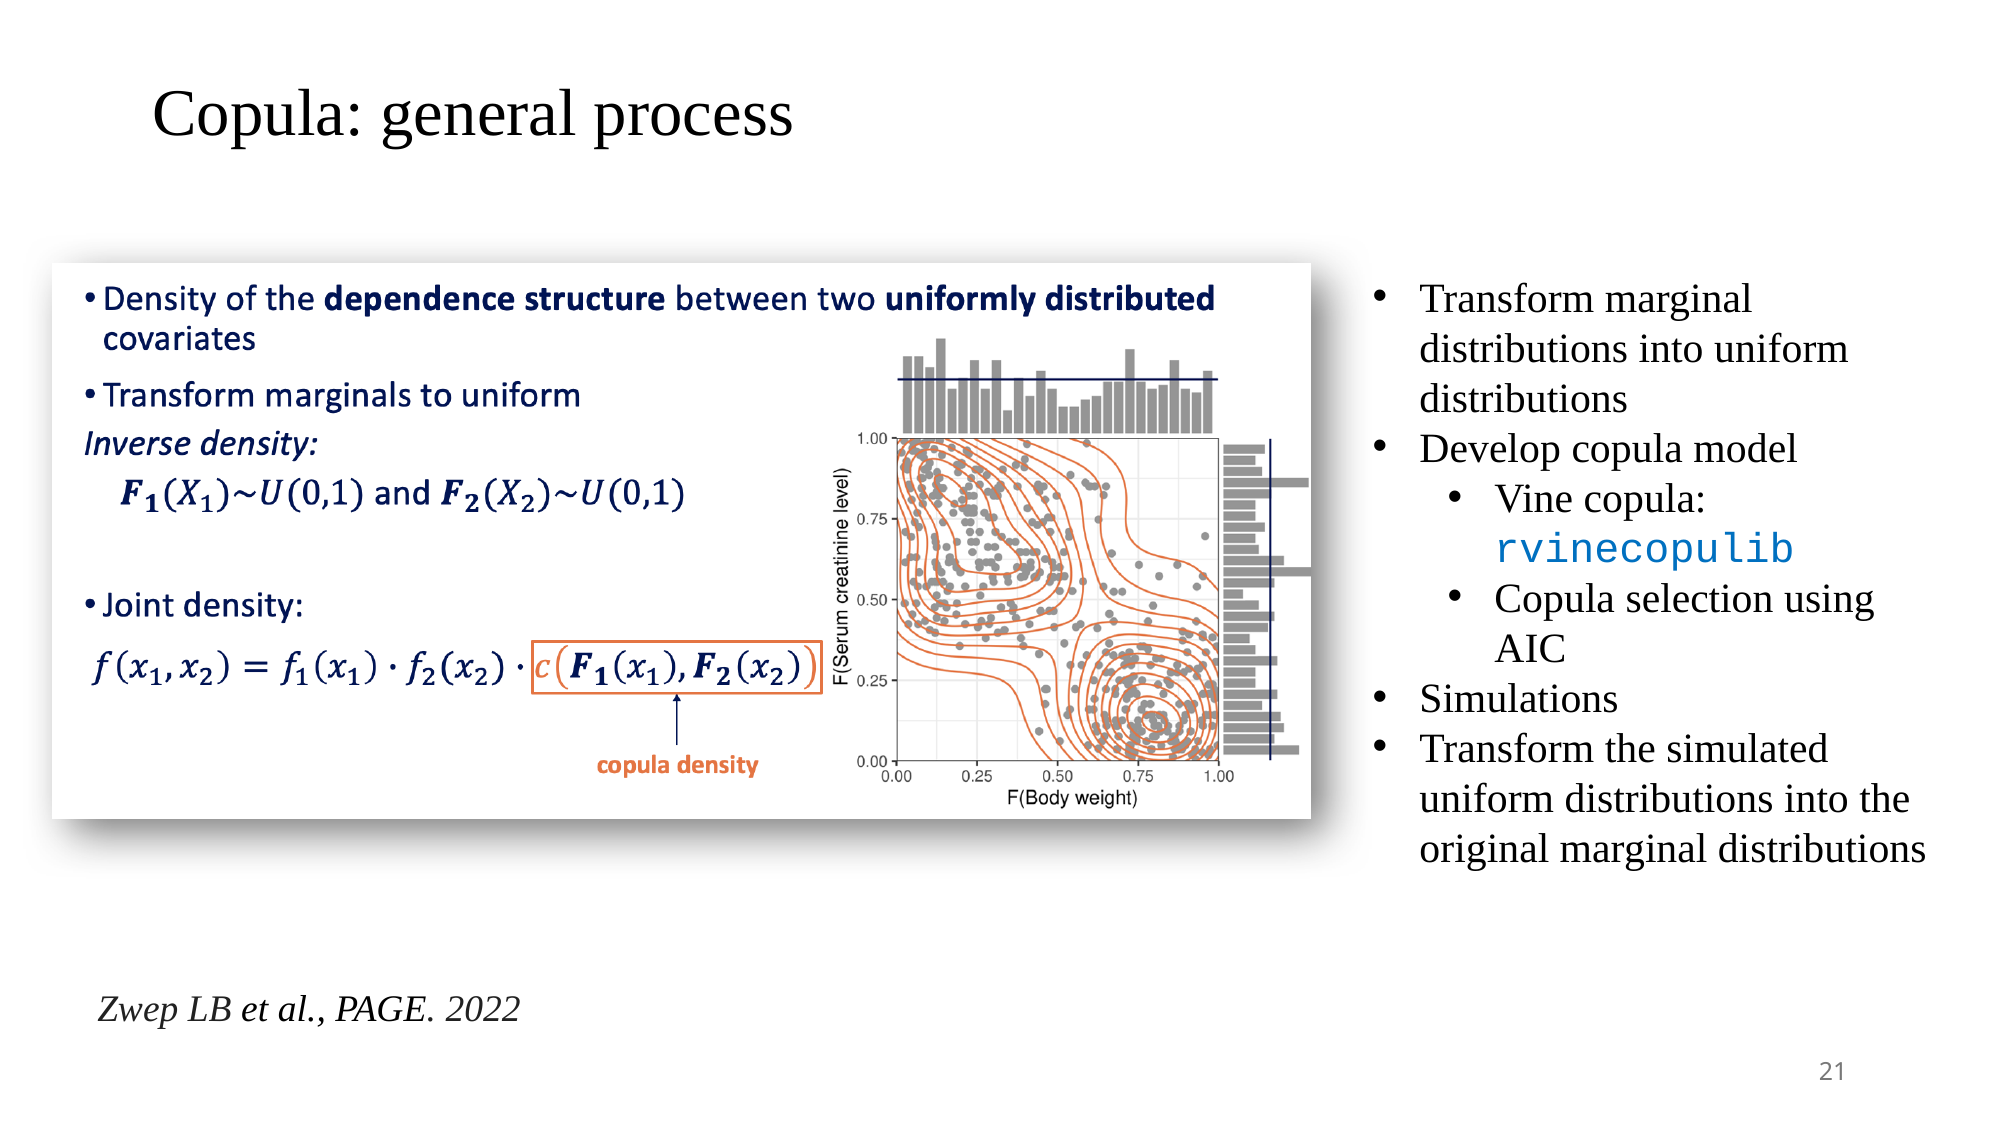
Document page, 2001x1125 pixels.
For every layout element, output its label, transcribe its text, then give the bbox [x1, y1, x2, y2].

text_box Transform marginal distributions into uniform distributions Develop copula model Vine copula: rvinecopulib Copula selection using AIC Simulations Transform the simulated uniform distributions into the original marginal distributions [1357, 263, 1948, 879]
title Copula: general process [137, 59, 1863, 168]
picture [52, 262, 1312, 819]
slide_number 21 [1412, 1042, 1863, 1103]
text_box Zwep LB et al., PAGE. 2022 [82, 976, 536, 1037]
